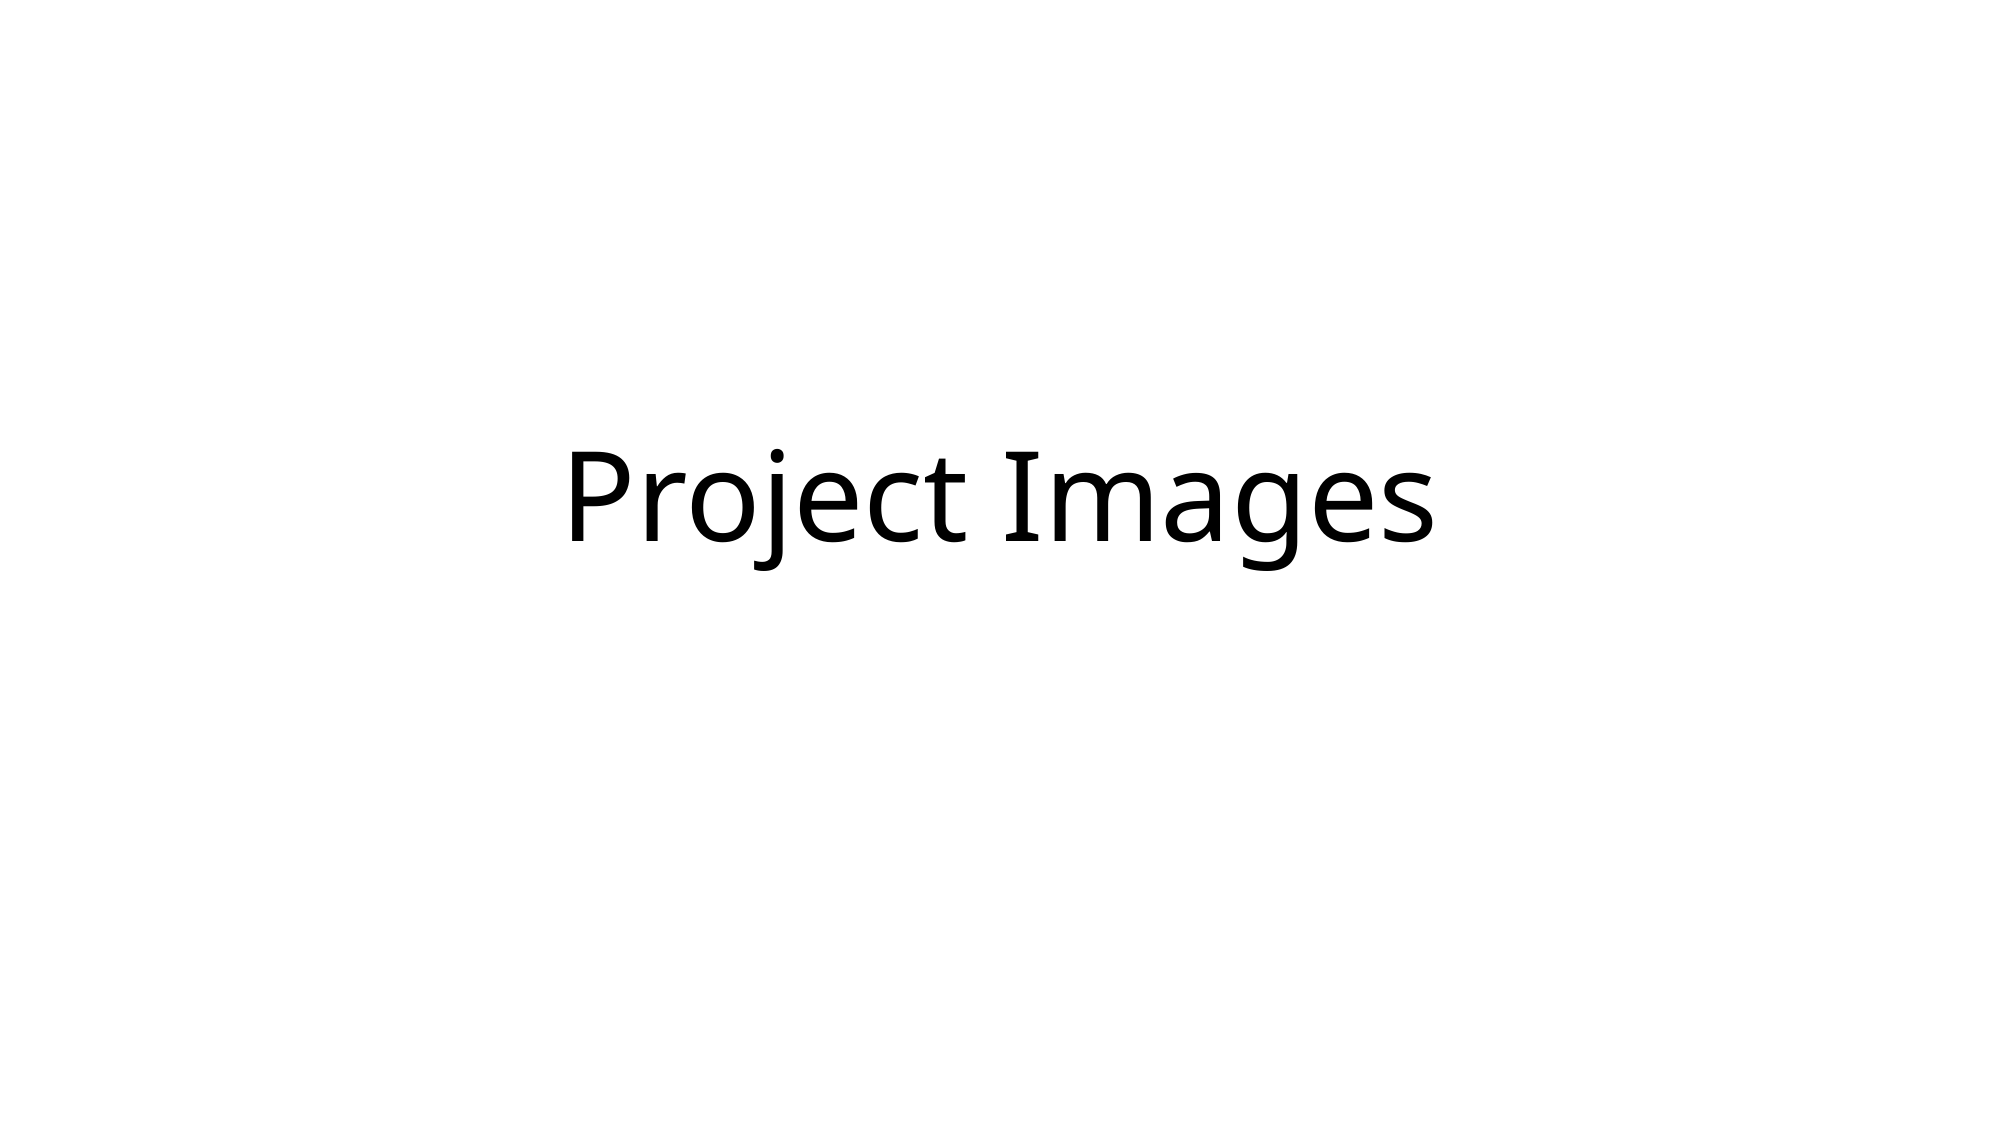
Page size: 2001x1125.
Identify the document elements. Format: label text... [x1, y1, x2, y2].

title Project Images [249, 184, 1750, 576]
